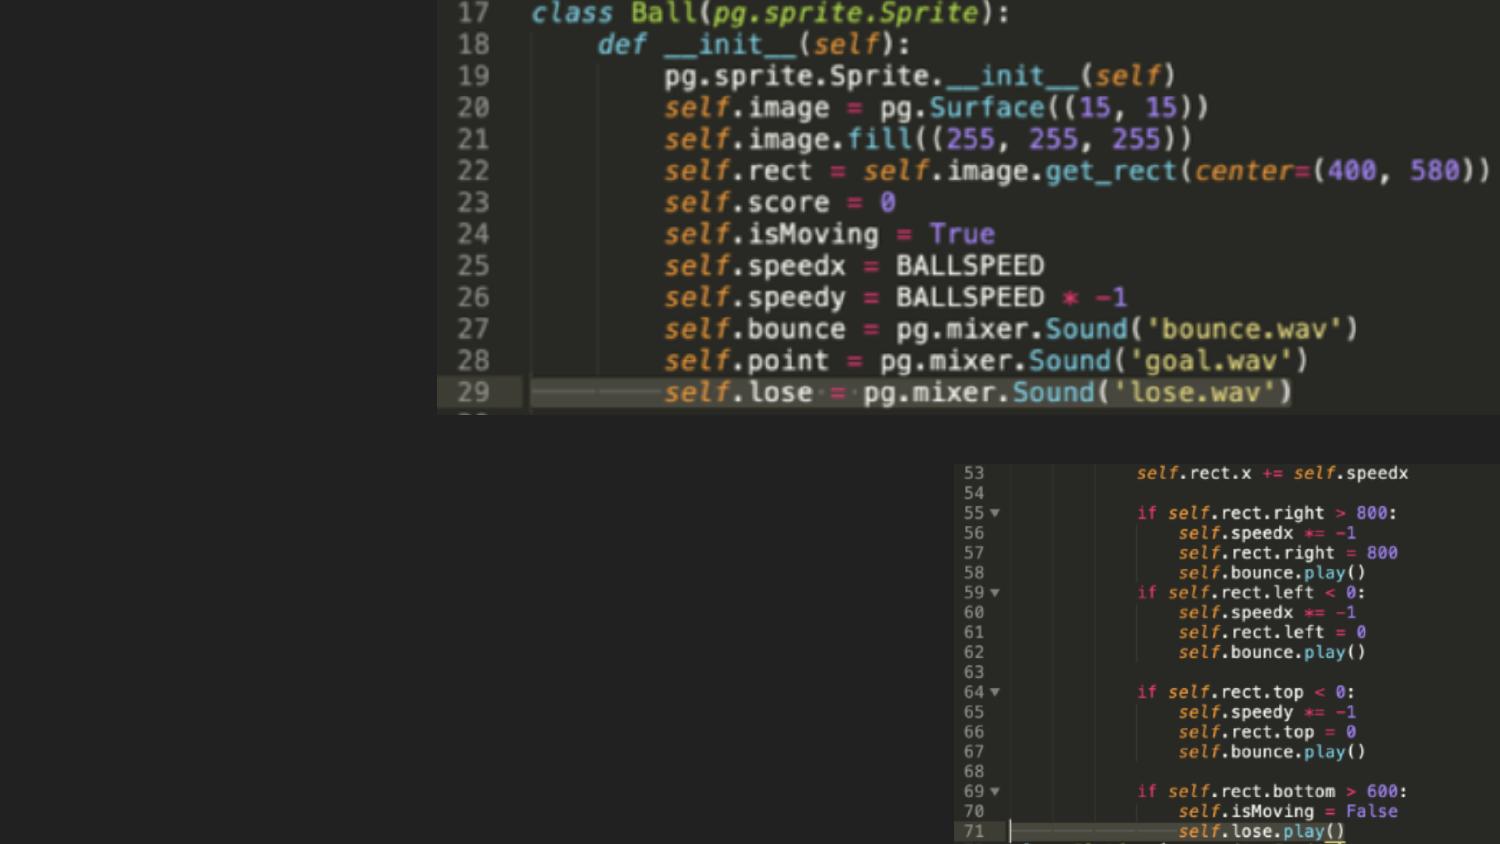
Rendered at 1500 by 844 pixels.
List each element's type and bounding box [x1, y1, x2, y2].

picture [954, 463, 1500, 844]
picture [437, 0, 1500, 415]
